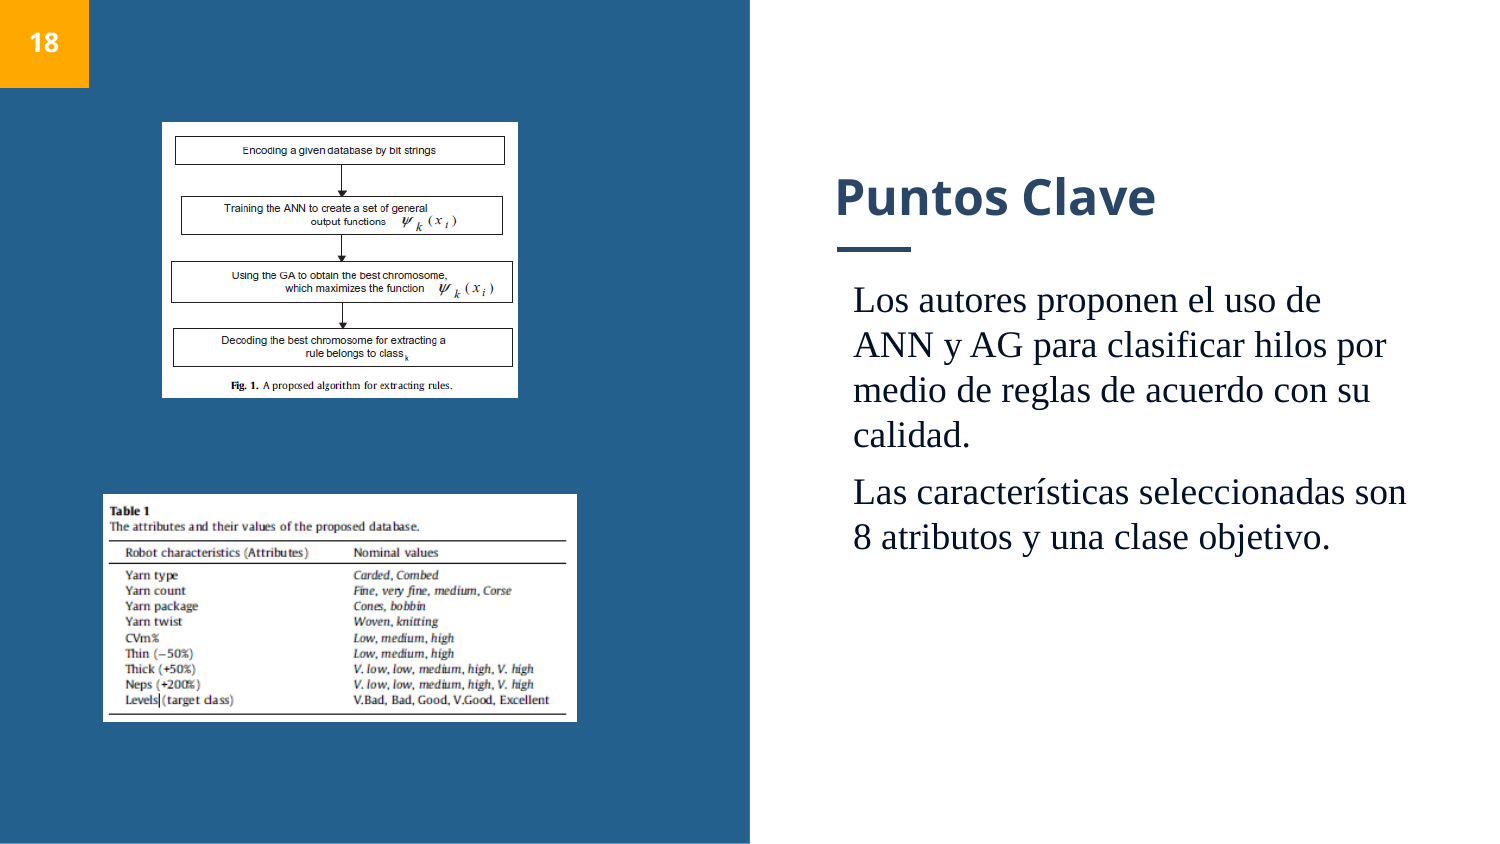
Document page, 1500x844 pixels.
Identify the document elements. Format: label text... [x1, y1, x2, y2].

list Los autores proponen el uso de ANN y AG para clasificar hilos por medio de reglas de acuerdo con su calidad. Las características seleccionadas son 8 atributos y una clase objetivo. [819, 260, 1425, 808]
picture [162, 121, 518, 398]
title Puntos Clave [819, 113, 1425, 240]
picture [103, 493, 577, 722]
slide_number 18 [0, 0, 89, 88]
